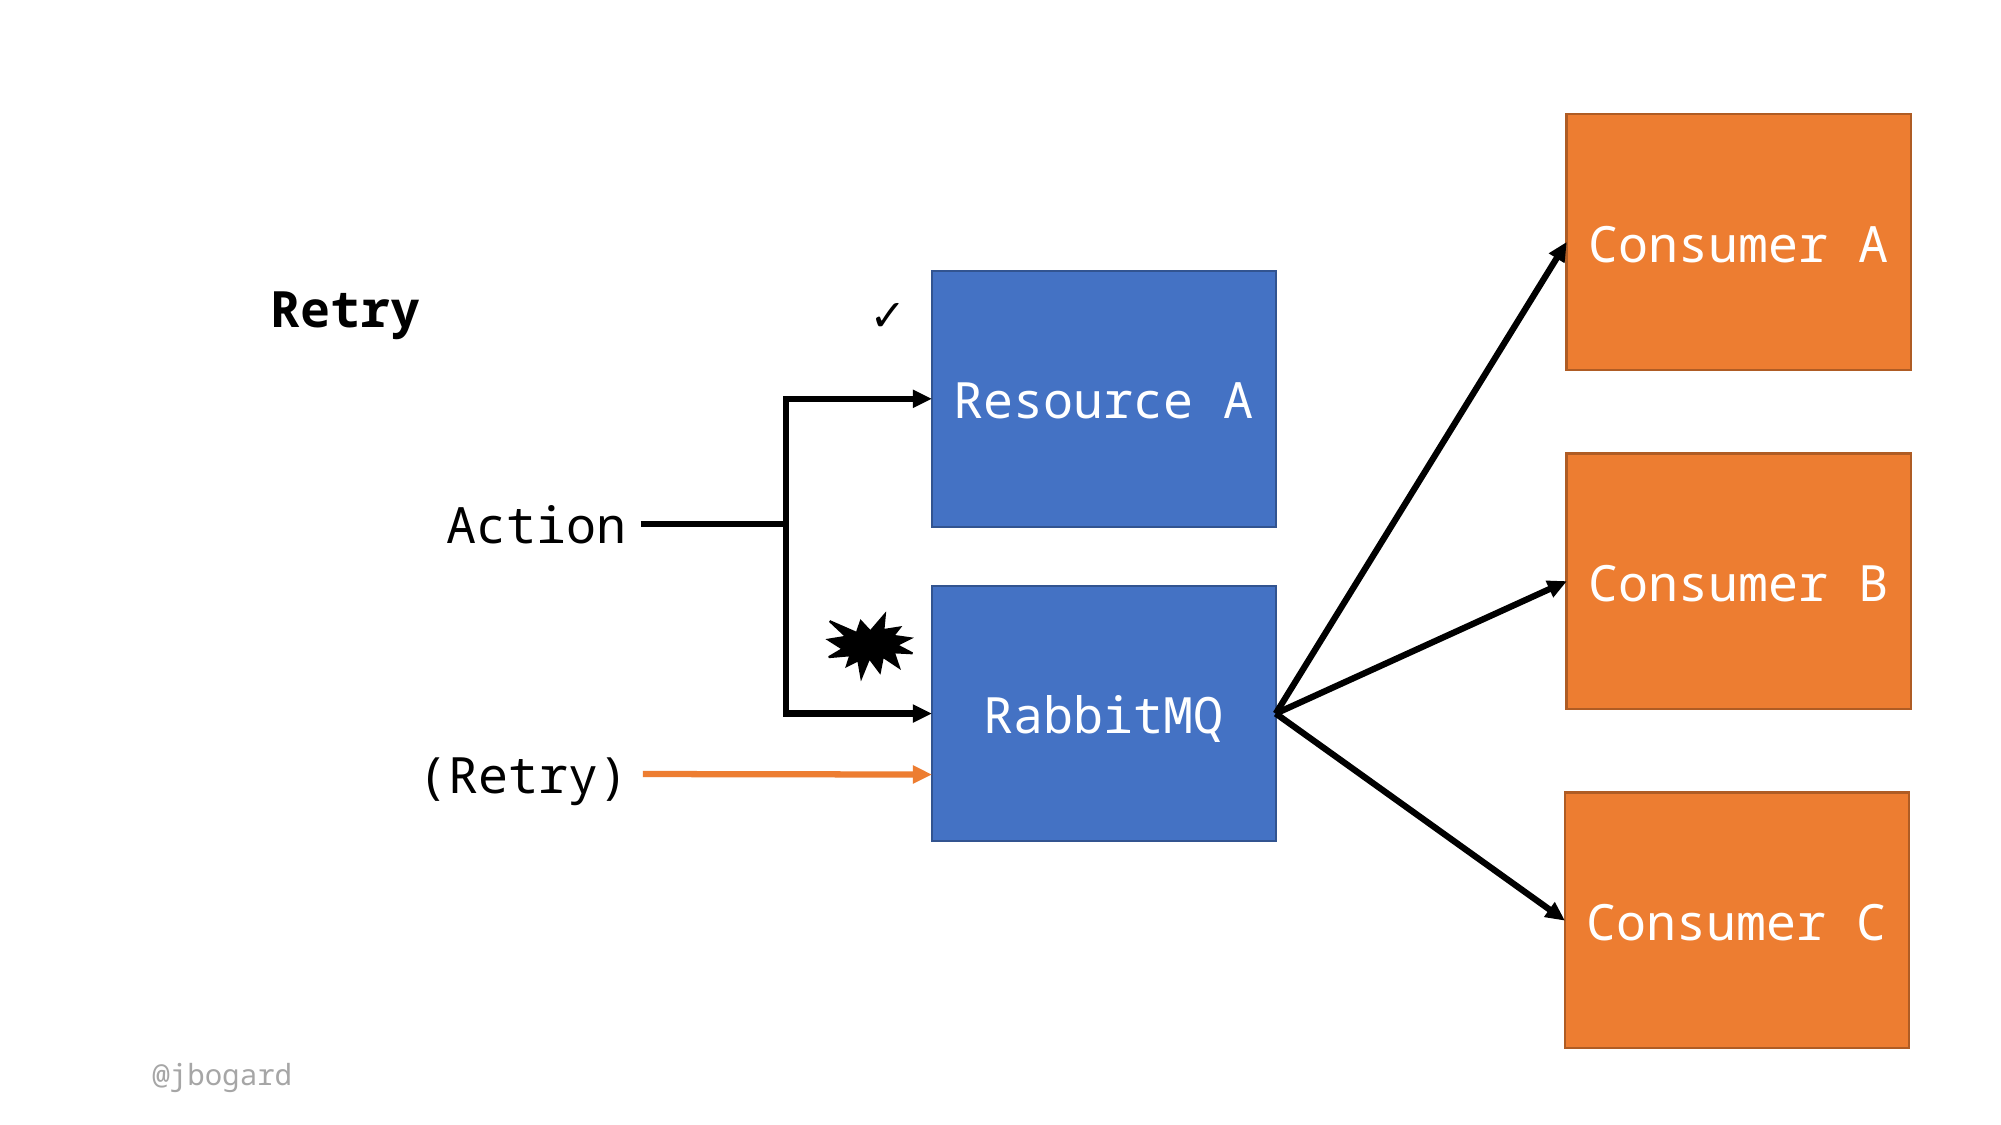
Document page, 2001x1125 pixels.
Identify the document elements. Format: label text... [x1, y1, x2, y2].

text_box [1275, 581, 1567, 714]
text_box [1275, 242, 1567, 581]
text_box Consumer B [1567, 452, 1912, 710]
text_box Consumer C [1564, 791, 1910, 1049]
text_box Consumer A [1565, 113, 1912, 371]
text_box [142, 269, 1275, 842]
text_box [1275, 713, 1565, 921]
